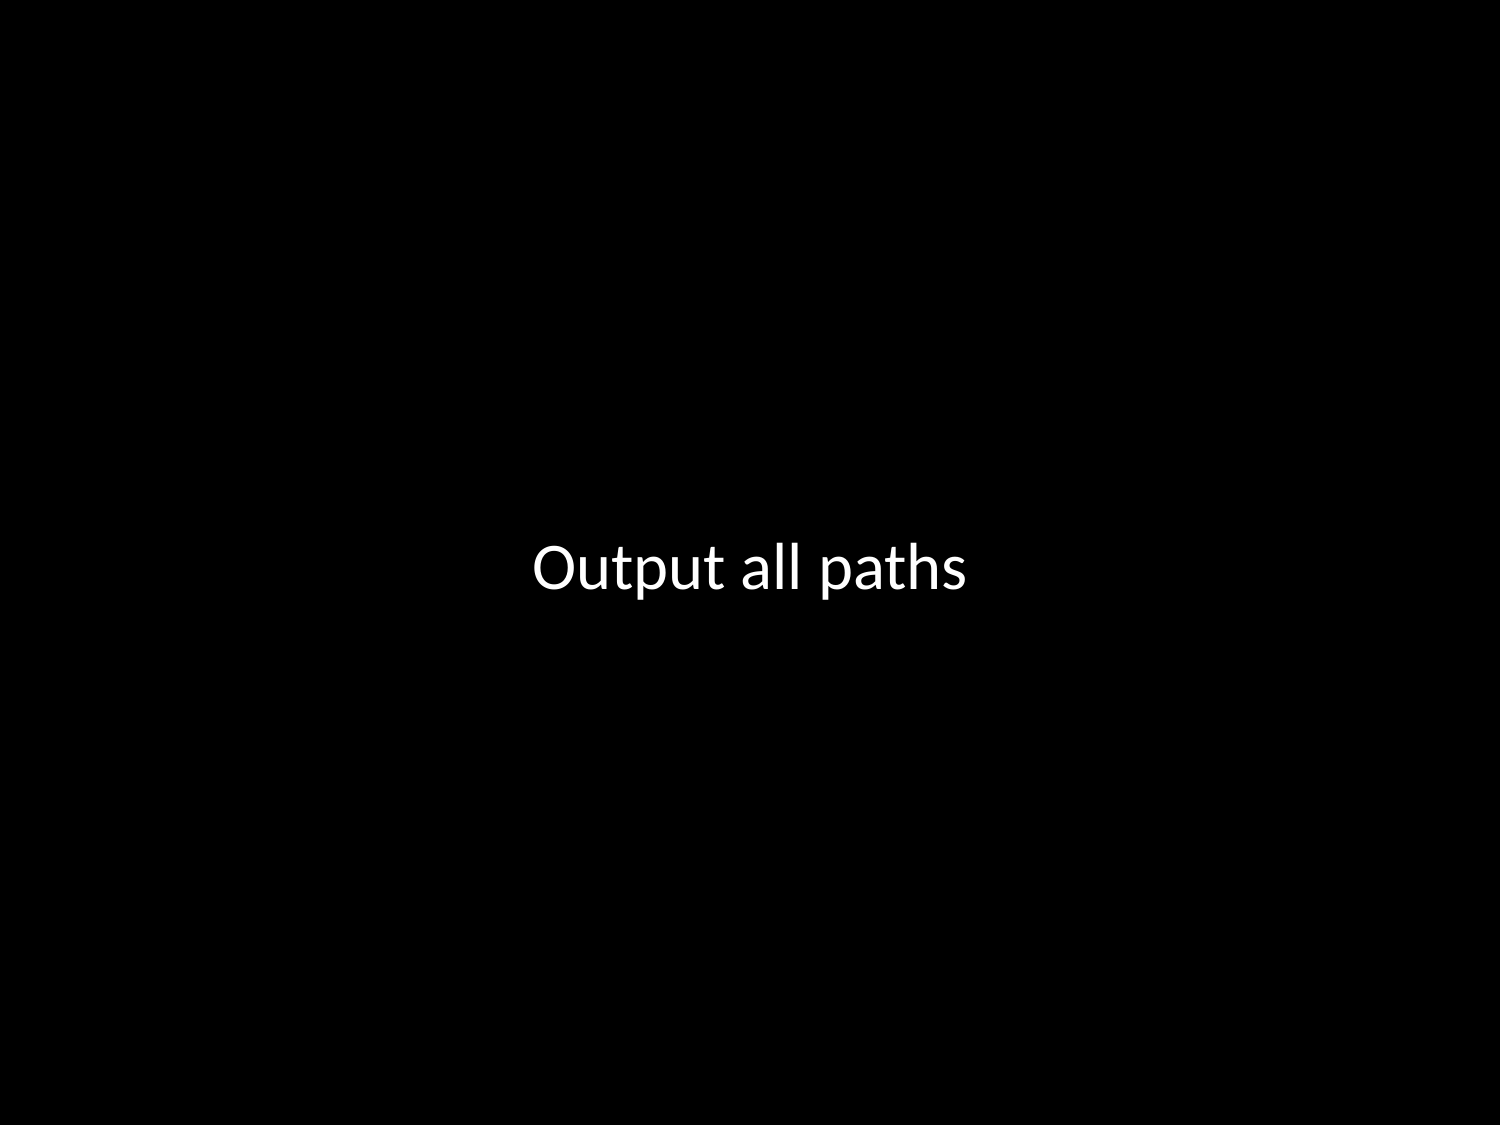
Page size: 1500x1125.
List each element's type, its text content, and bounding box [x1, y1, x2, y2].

text_box Output all paths [0, 0, 1500, 1125]
